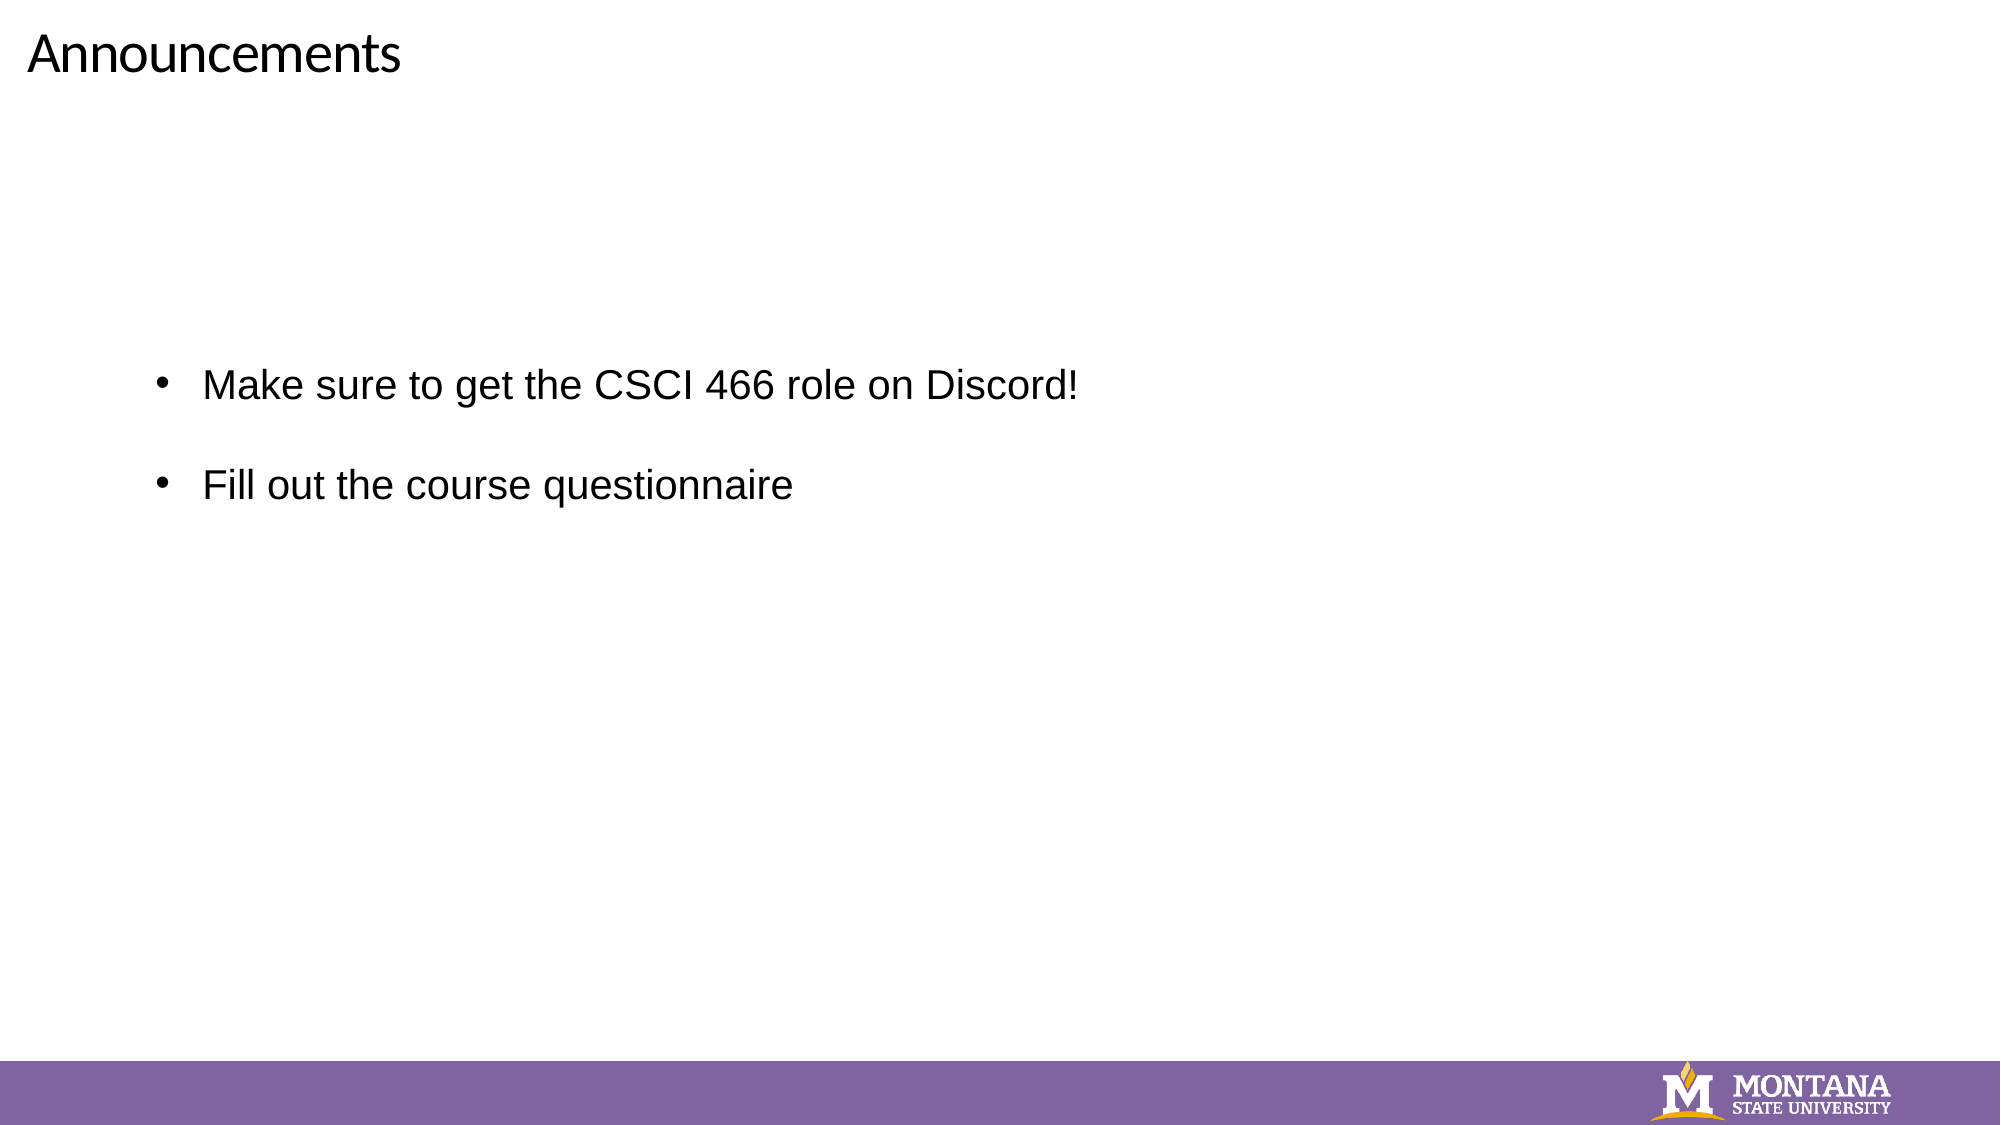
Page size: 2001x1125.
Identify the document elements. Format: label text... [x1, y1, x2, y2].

text_box Make sure to get the CSCI 466 role on Discord! Fill out the course questionnaire [140, 350, 1095, 515]
picture [1649, 1060, 1892, 1122]
text_box Announcements [24, 12, 900, 85]
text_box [0, 1060, 1647, 1125]
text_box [1892, 1060, 2000, 1125]
